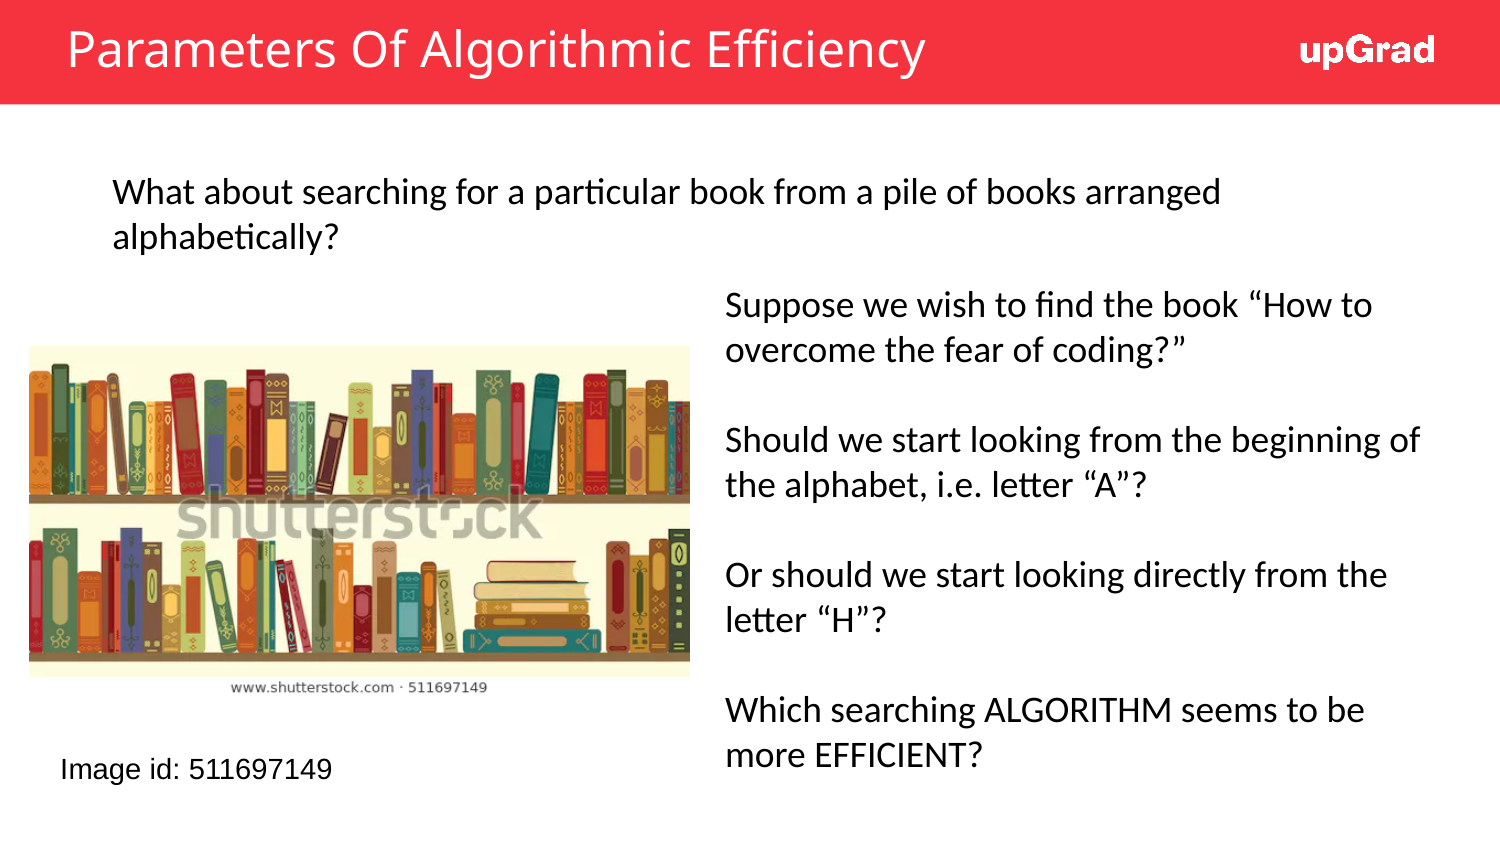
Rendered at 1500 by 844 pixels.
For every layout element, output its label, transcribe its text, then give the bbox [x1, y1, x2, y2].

text_box [0, 0, 1500, 105]
text_box What about searching for a particular book from a pile of books arranged alphabetically? [97, 152, 1453, 238]
text_box Suppose we wish to find the book “How to overcome the fear of coding?” Should we start looking from the beginning of the alphabet, i.e. letter “A”? Or should we start looking directly from the letter “H”? Which searching ALGORITHM seems to be more EFFICIENT? [710, 265, 1462, 647]
text_box Parameters Of Algorithmic Efficiency [63, 15, 1203, 80]
text_box [1300, 34, 1434, 70]
picture [29, 345, 690, 699]
text_box Image id: 511697149 [45, 735, 629, 820]
